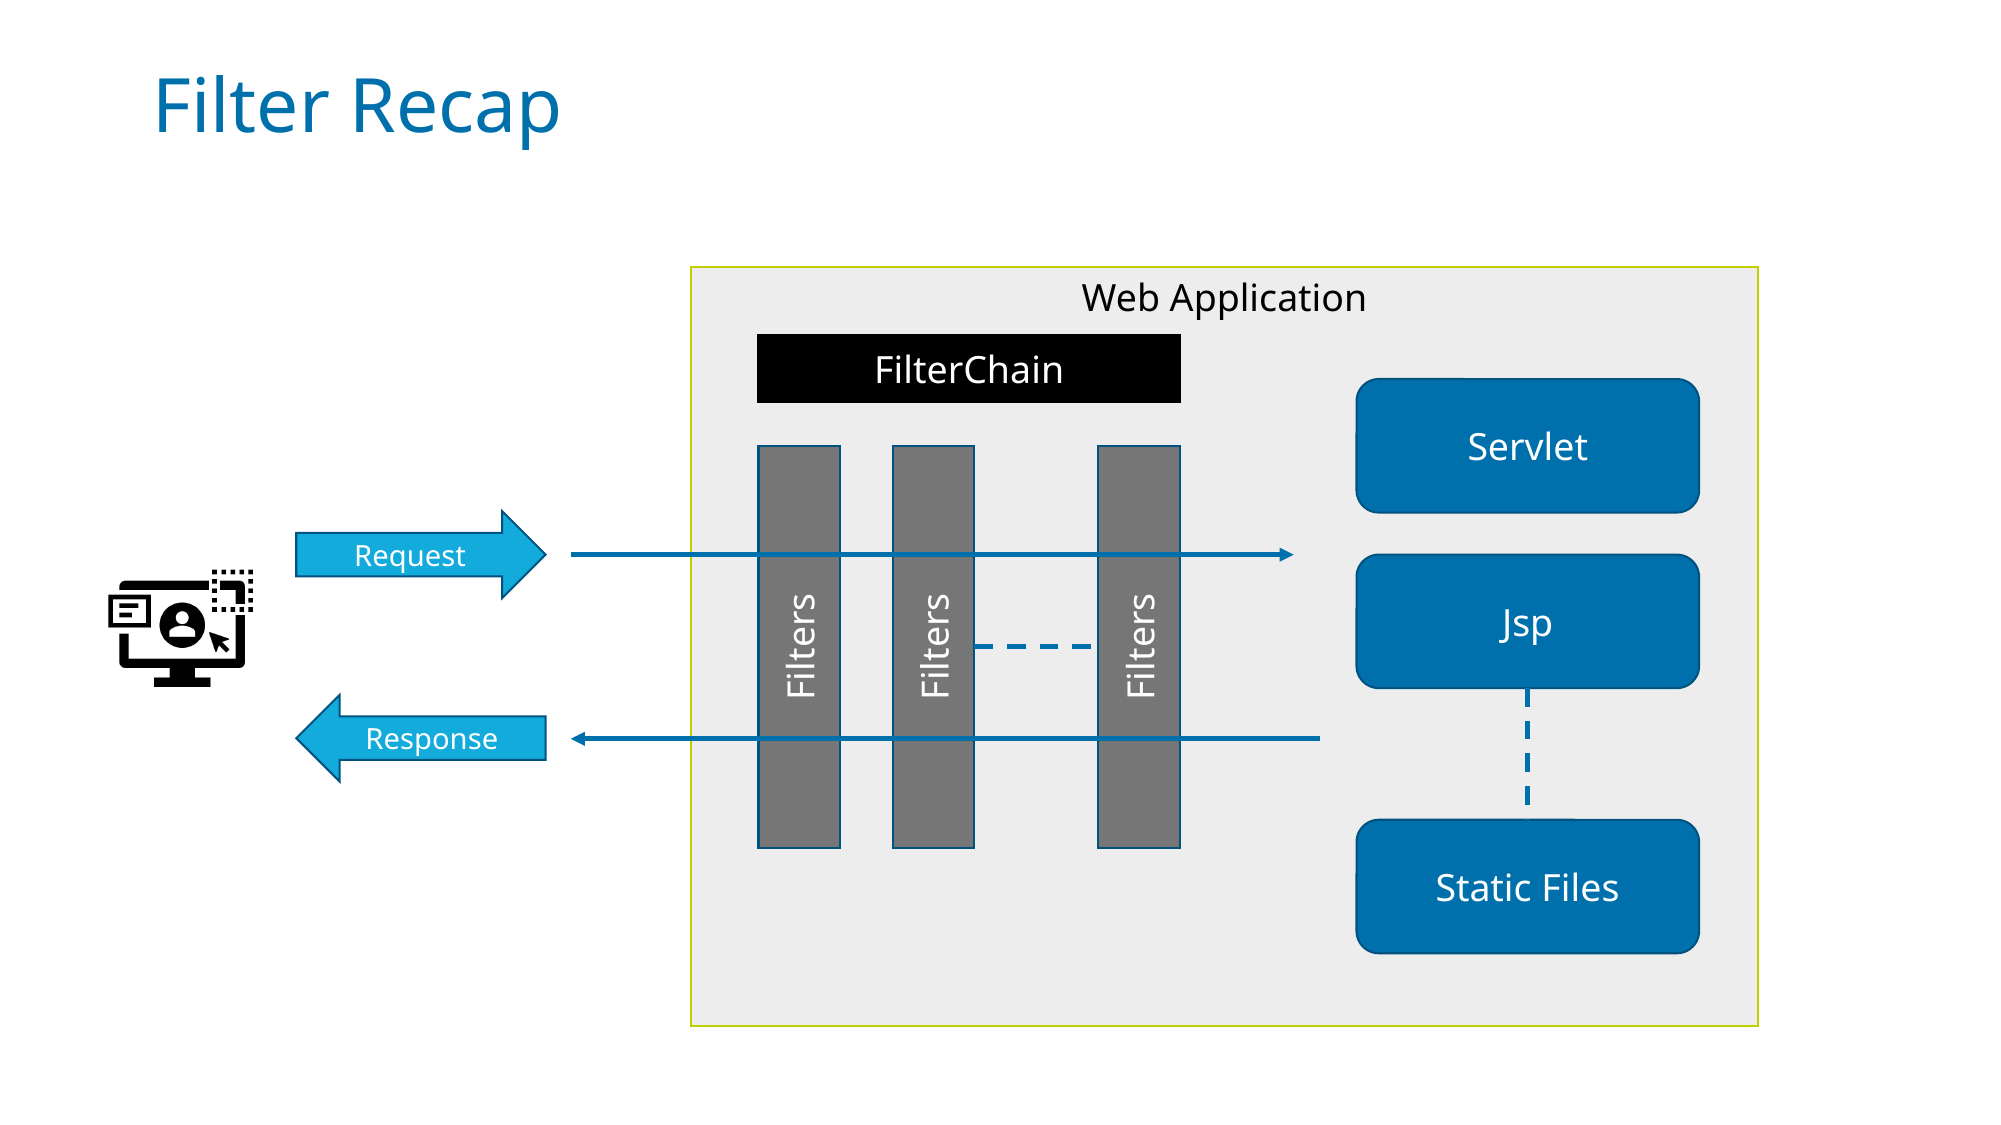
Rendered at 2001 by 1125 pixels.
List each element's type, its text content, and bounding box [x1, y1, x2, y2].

picture [105, 556, 256, 707]
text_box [1356, 379, 1700, 954]
text_box FilterChain [757, 334, 1181, 403]
text_box Filters [757, 445, 841, 552]
text_box Filters [892, 445, 975, 552]
text_box Request [295, 508, 548, 601]
text_box Filters [757, 557, 841, 736]
text_box Filters [1097, 741, 1181, 849]
title Filter Recap [137, 59, 1863, 179]
text_box Web Application [690, 266, 1759, 1027]
text_box Response [294, 692, 547, 785]
text_box Filters [892, 557, 975, 736]
text_box Filters [892, 741, 975, 849]
text_box Filters [757, 741, 841, 849]
text_box Filters [1097, 557, 1181, 736]
text_box Filters [1097, 445, 1181, 552]
